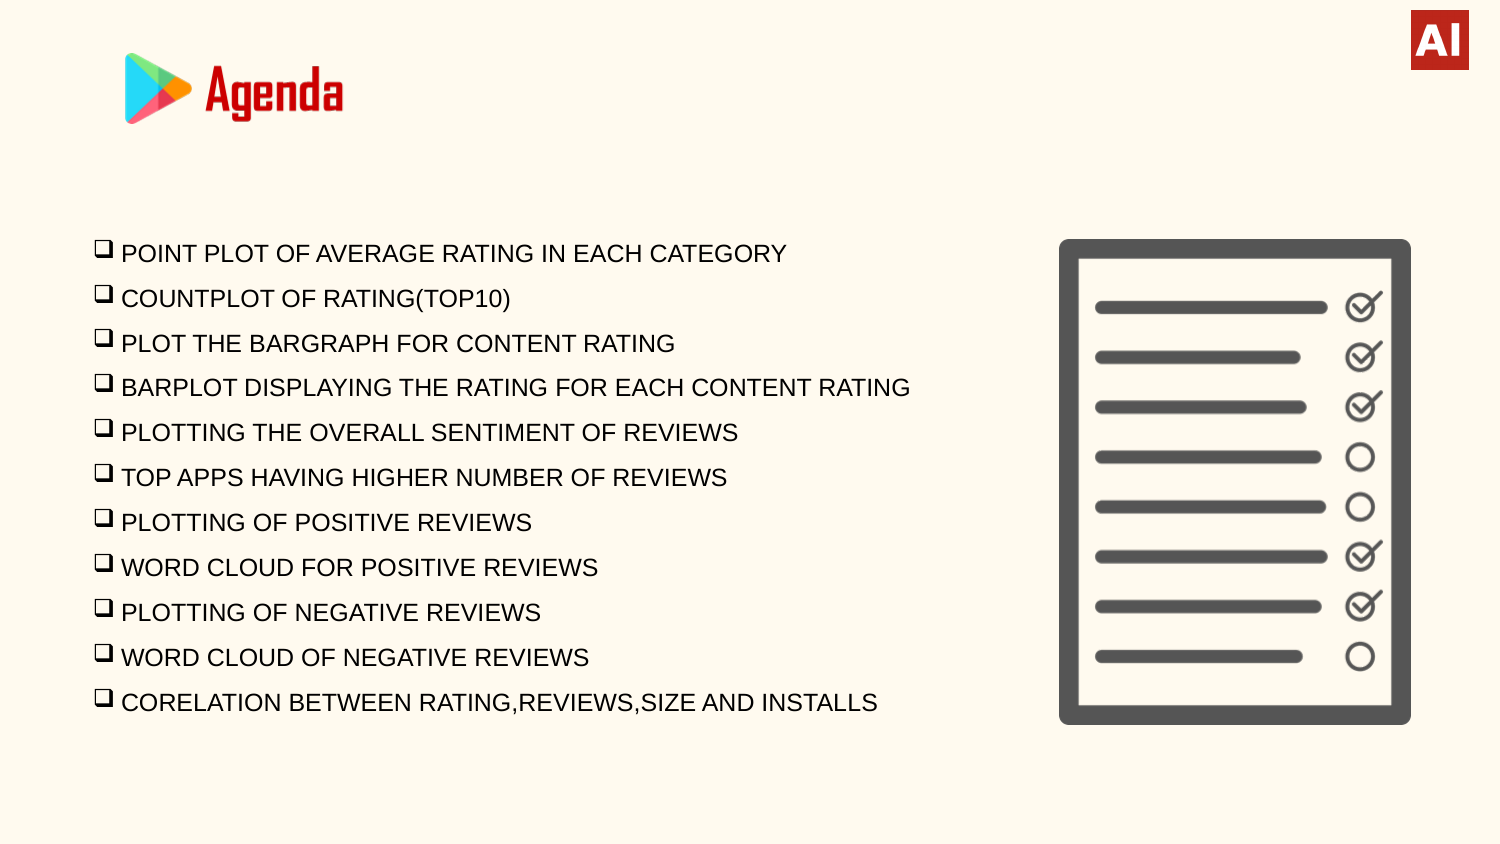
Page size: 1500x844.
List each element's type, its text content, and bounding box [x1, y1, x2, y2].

list POINT PLOT OF AVERAGE RATING IN EACH CATEGORY COUNTPLOT OF RATING(TOP10) PLOT THE BARGRAPH FOR CONTENT RATING BARPLOT DISPLAYING THE RATING FOR EACH CONTENT RATING PLOTTING THE OVERALL SENTIMENT OF REVIEWS TOP APPS HAVING HIGHER NUMBER OF REVIEWS PLOTTING OF POSITIVE REVIEWS WORD CLOUD FOR POSITIVE REVIEWS PLOTTING OF NEGATIVE REVIEWS WORD CLOUD OF NEGATIVE REVIEWS CORELATION BETWEEN RATING,REVIEWS,SIZE AND INSTALLS [77, 177, 1452, 750]
picture [1058, 238, 1411, 725]
picture [1411, 10, 1469, 70]
picture [121, 35, 1135, 160]
